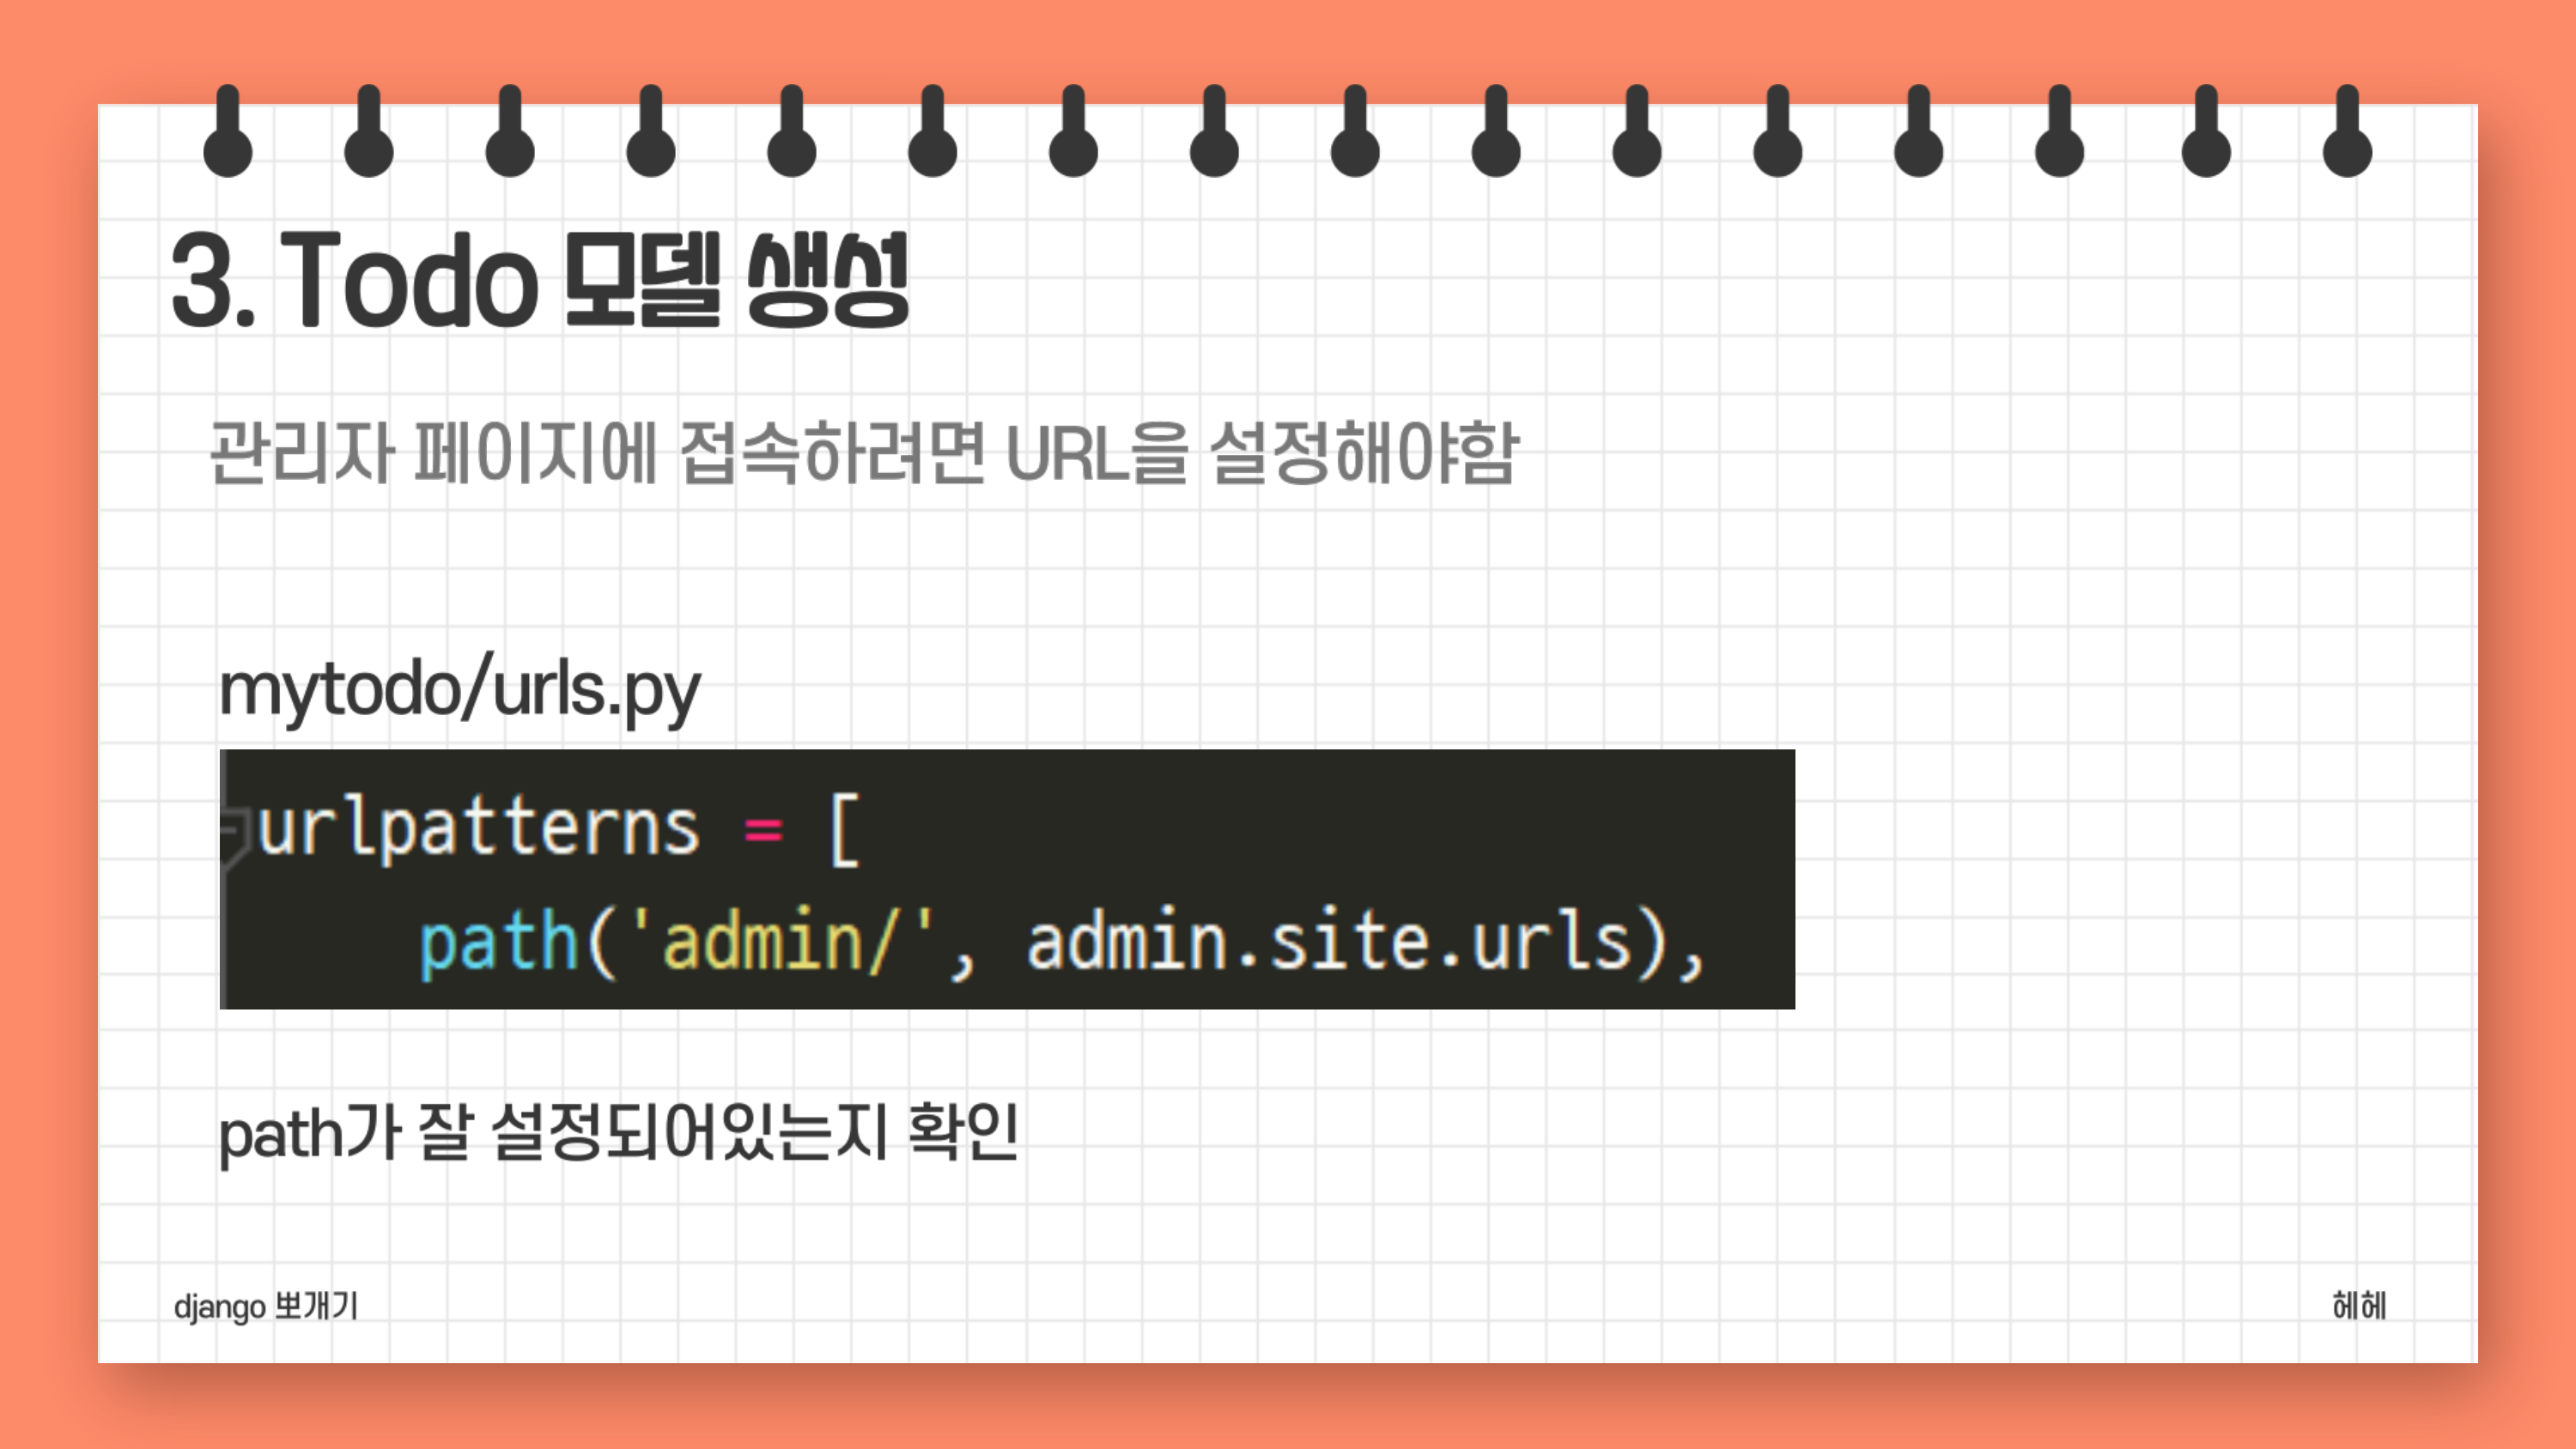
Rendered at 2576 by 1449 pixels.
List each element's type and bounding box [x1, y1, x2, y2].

text_box [97, 104, 2478, 1363]
text_box [203, 84, 2372, 178]
text_box [220, 749, 1796, 1009]
picture [0, 0, 2576, 1449]
